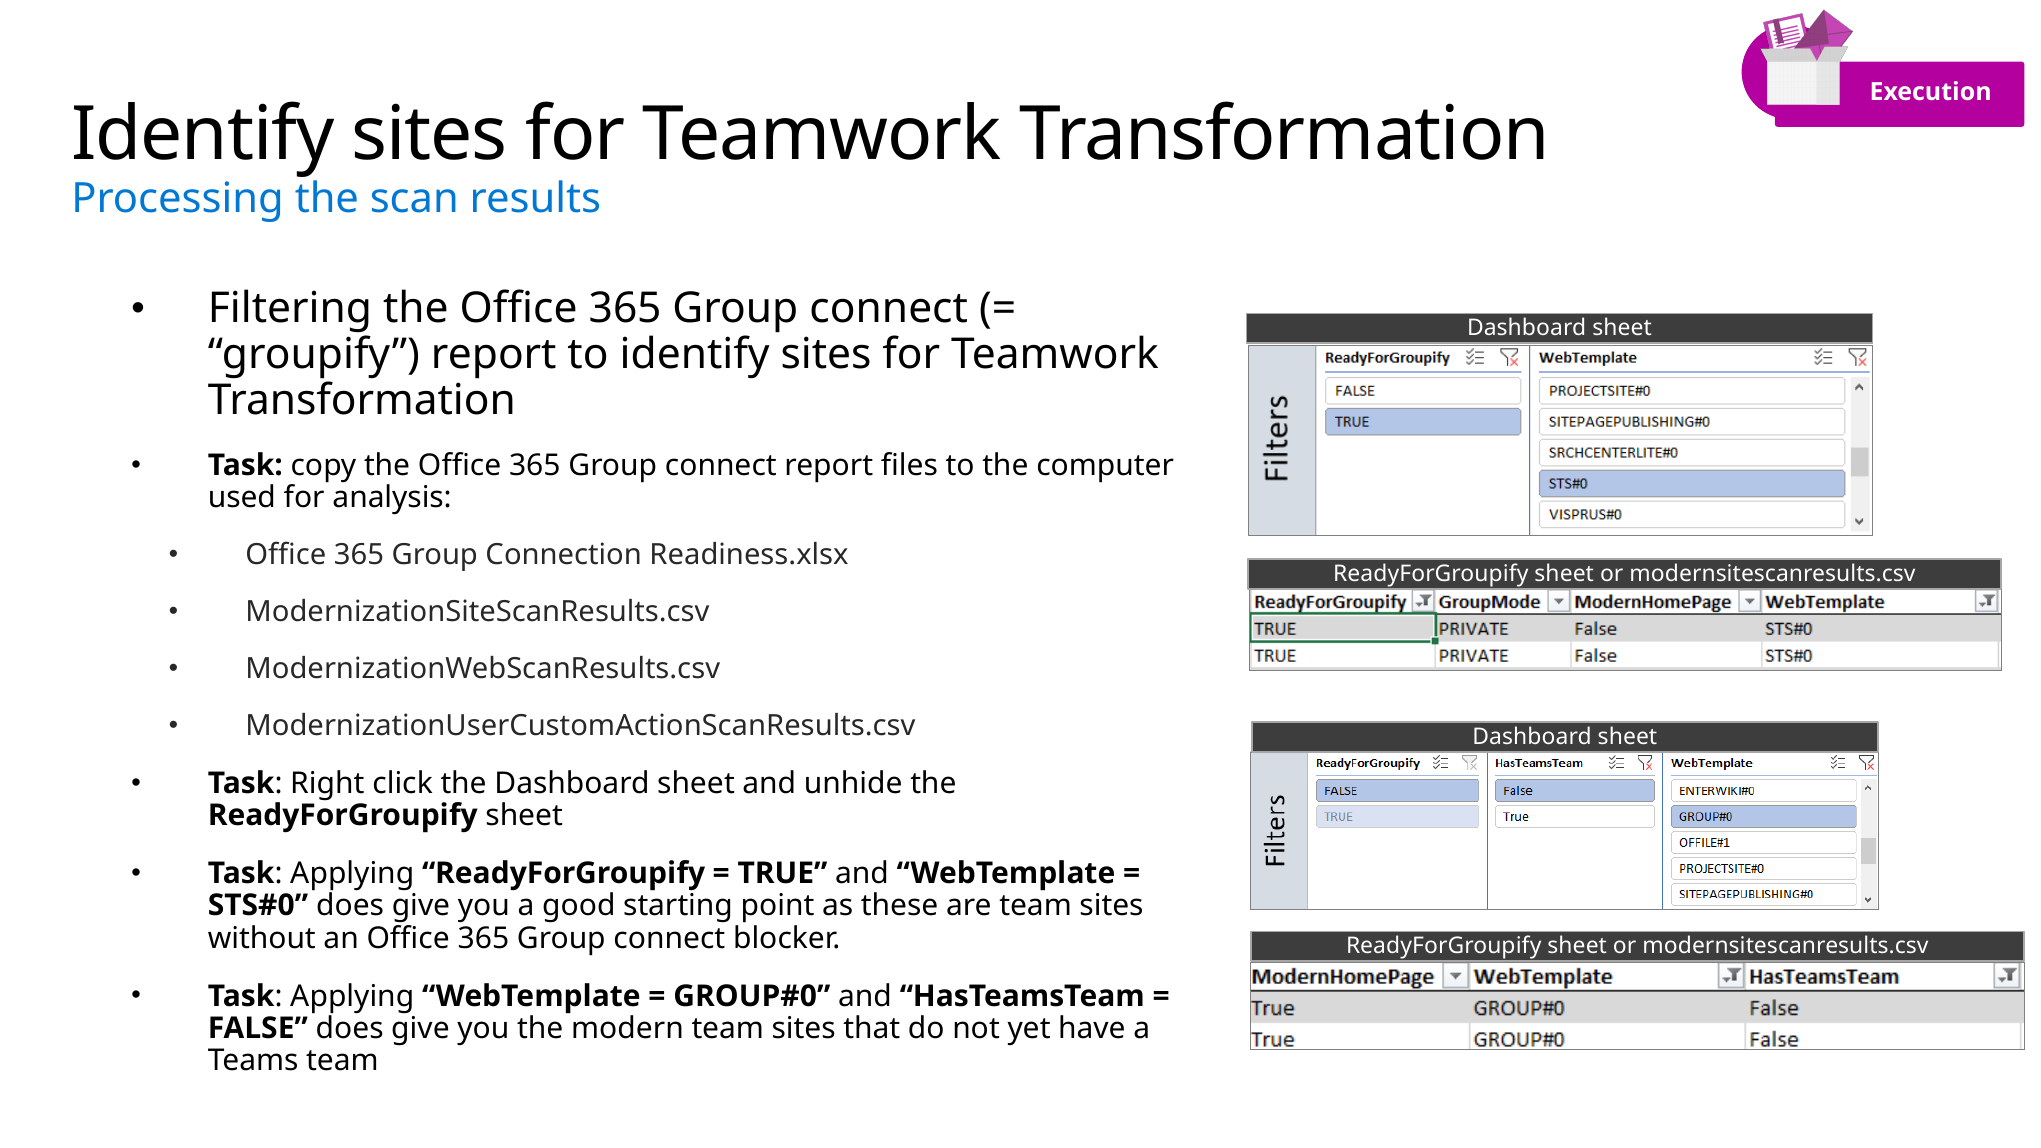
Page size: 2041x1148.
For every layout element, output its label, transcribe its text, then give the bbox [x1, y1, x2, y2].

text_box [1250, 931, 2025, 1050]
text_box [1247, 559, 2002, 671]
title Identify sites for Teamwork Transformation Processing the scan results [71, 68, 1969, 195]
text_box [1250, 721, 1879, 910]
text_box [1741, 9, 2025, 127]
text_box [1246, 313, 1873, 537]
text_box Filtering the Office 365 Group connect (= “groupify”) report to identify sites for Teamwork Transformation Task: copy the Office 365 Group connect report files to the computer used for analysis: Office 365 Group Connection Readiness.xlsx ModernizationSiteScanResults.csv ModernizationWebScanResults.csv ModernizationUserCustomActionScanResults.csv Task: Right click the Dashboard sheet and unhide the ReadyForGroupify sheet Task: Applying “ReadyForGroupify = TRUE” and “WebTemplate = STS#0” does give you a good starting point as these are team sites without an Office 365 Group connect blocker. Task: Applying “WebTemplate = GROUP#0” and “HasTeamsTeam = FALSE” does give you the modern team sites that do not yet have a Teams team [116, 278, 1217, 1026]
